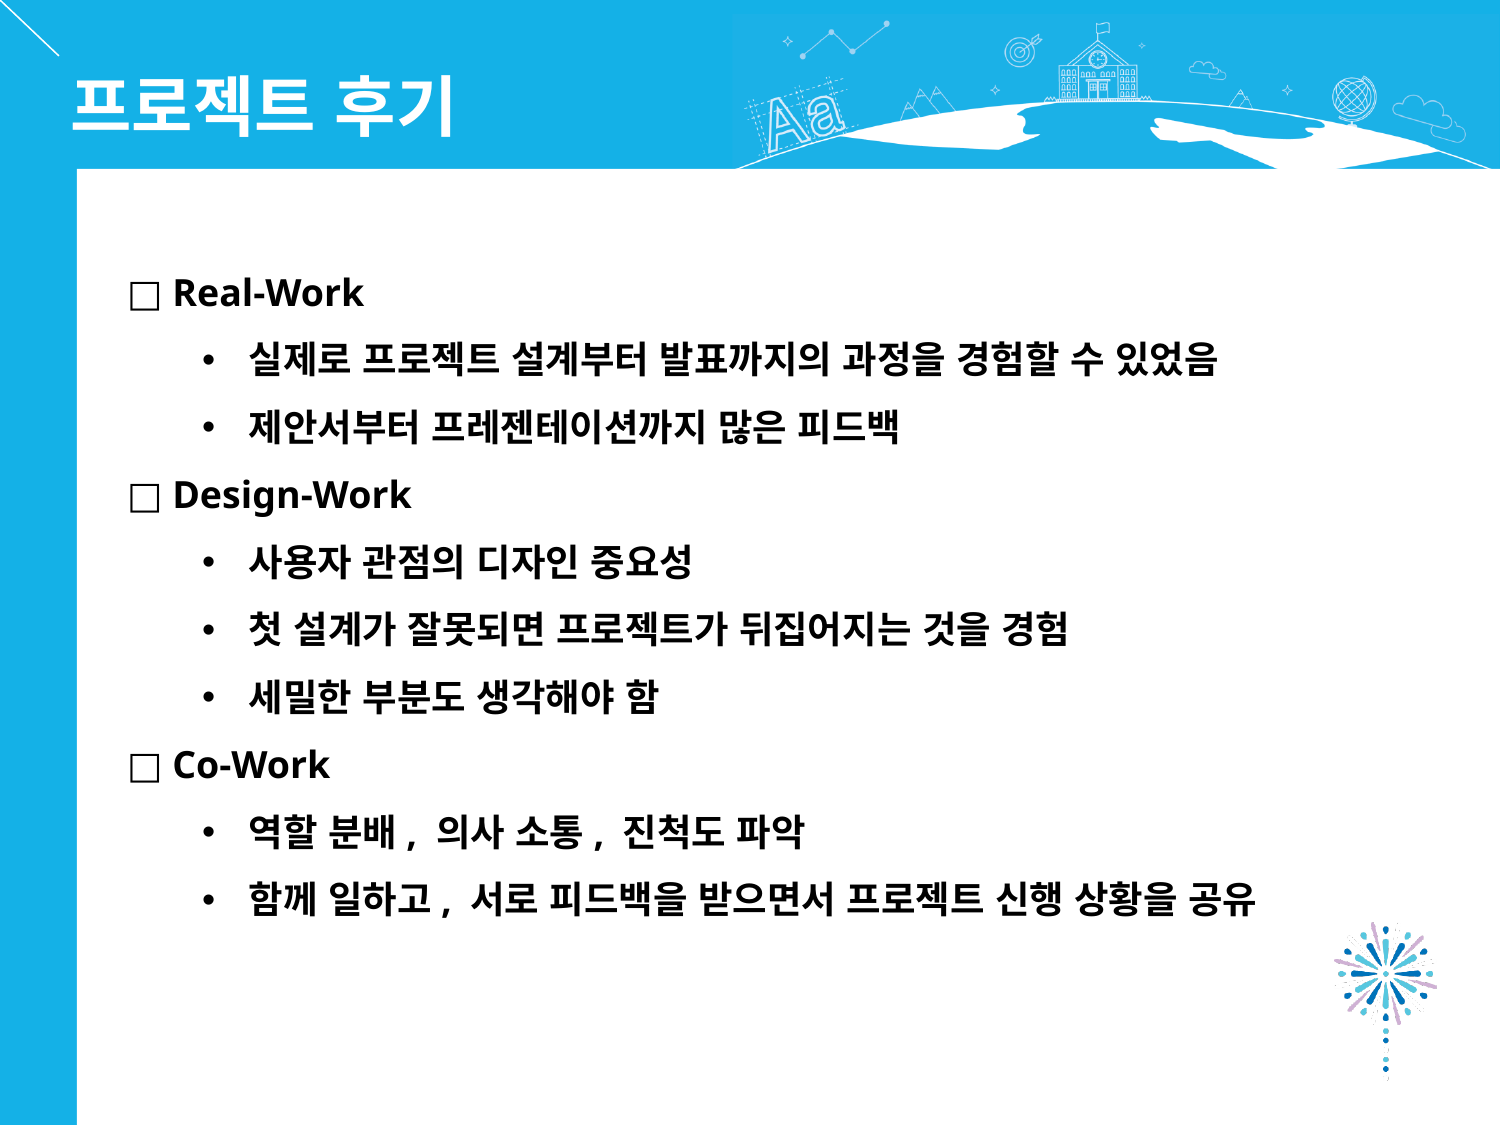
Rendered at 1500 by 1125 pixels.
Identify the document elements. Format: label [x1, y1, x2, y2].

text_box [0, 0, 60, 57]
picture [1334, 922, 1438, 1081]
text_box [0, 0, 1500, 1125]
